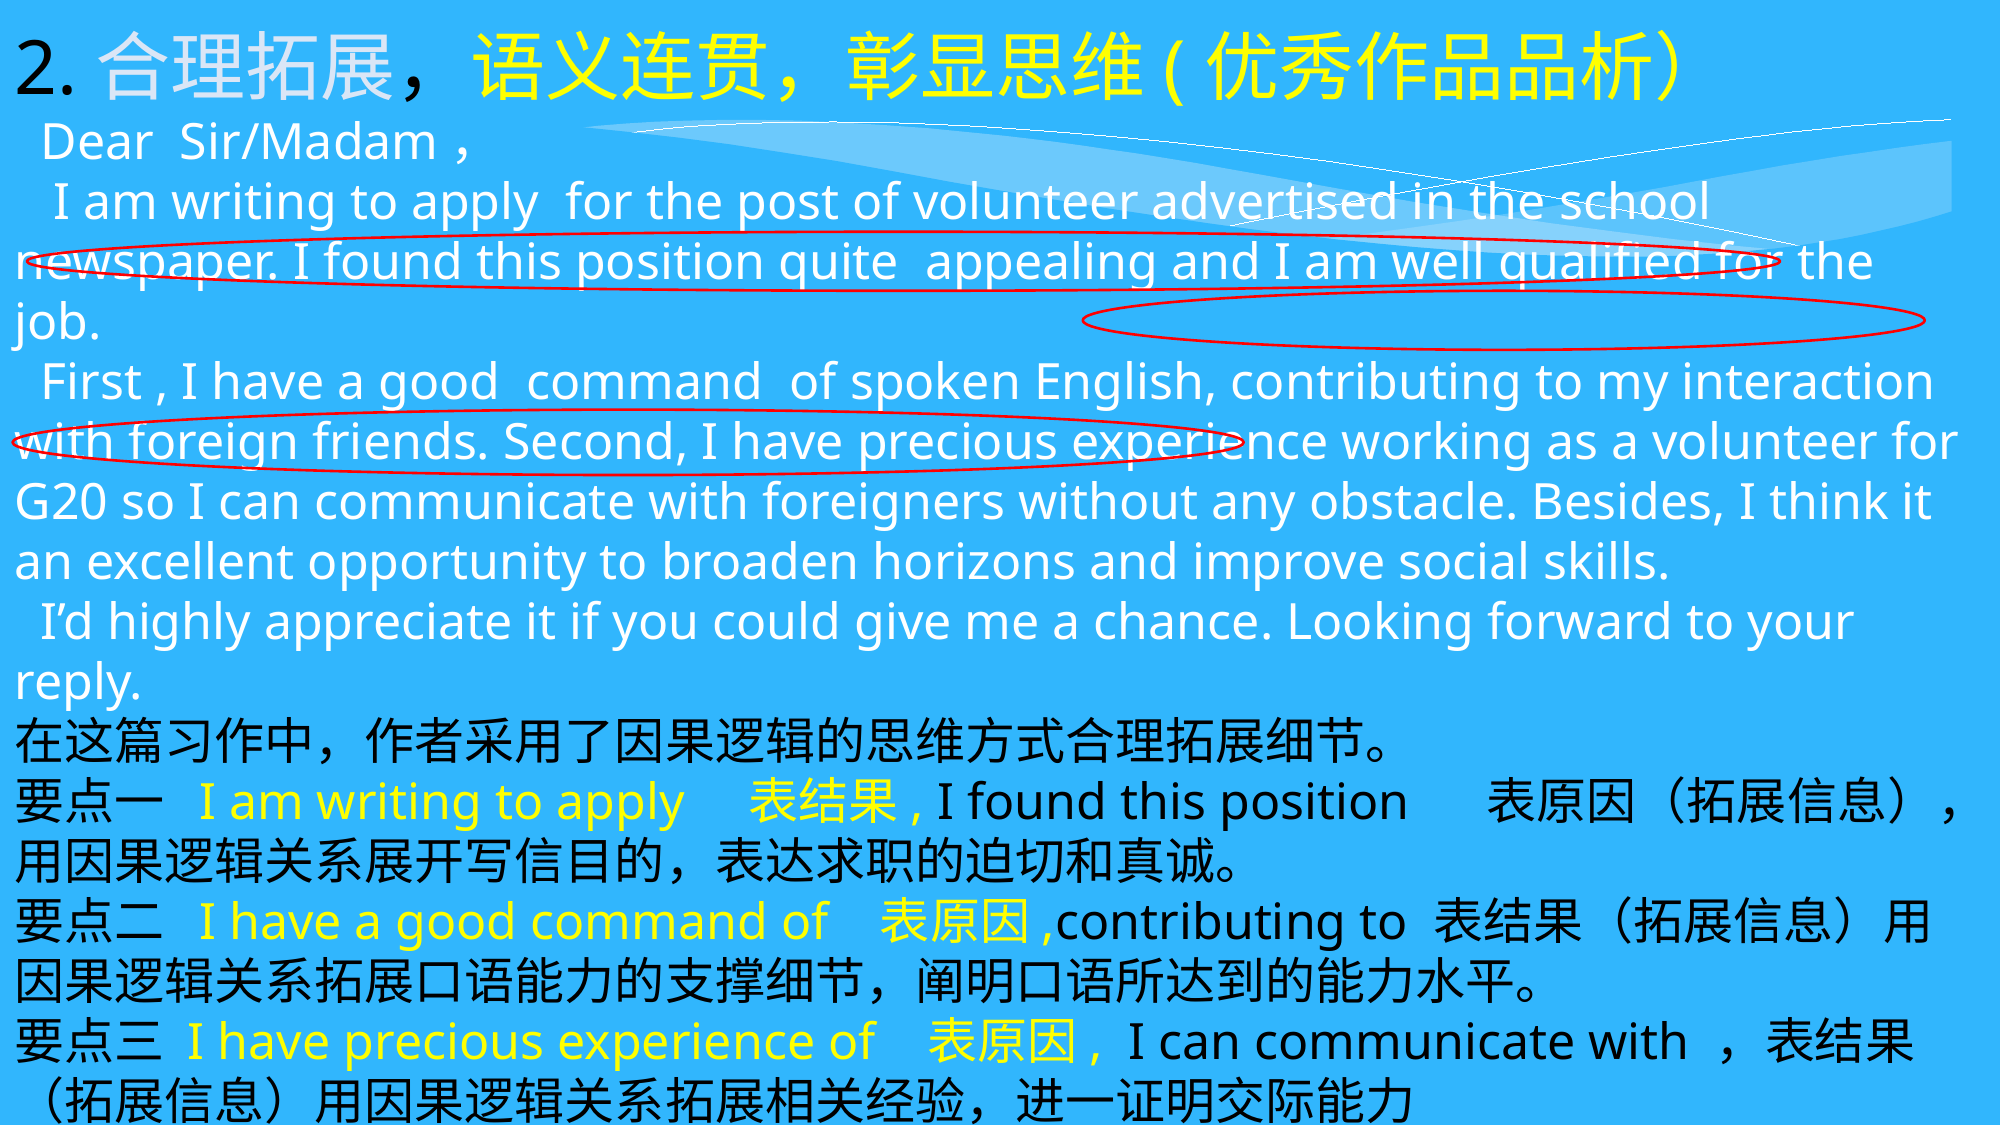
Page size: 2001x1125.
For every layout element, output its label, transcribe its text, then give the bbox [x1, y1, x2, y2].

text_box 2.合理拓展，语义连贯，彰显思维(优秀作品品析） Dear Sir/Madam， I am writing to apply for the post of volunteer advertised in the school newspaper. I found this position quite appealing and I am well qualified for the job. First , I have a good command of spoken English, contributing to my interaction with foreign friends. Second, I have precious experience working as a volunteer for G20 so I can communicate with foreigners without any obstacle. Besides, I think it an excellent opportunity to broaden horizons and improve social skills. I’d highly appreciate it if you could give me a chance. Looking forward to your reply. 在这篇习作中，作者采用了因果逻辑的思维方式合理拓展细节。 要点一 I am writing to apply 表结果, I found this position 表原因（拓展信息），用因果逻辑关系展开写信目的，表达求职的迫切和真诚。 要点二 I have a good command of 表原因,contributing to 表结果（拓展信息）用因果逻辑关系拓展口语能力的支撑细节，阐明口语所达到的能力水平。 要点三 I have precious experience of 表原因, I can communicate with ，表结果（拓展信息）用因果逻辑关系拓展相关经验，进一证明交际能力 [0, 12, 1978, 1125]
text_box [11, 408, 1245, 477]
text_box [25, 230, 1782, 293]
text_box [1081, 289, 1926, 352]
